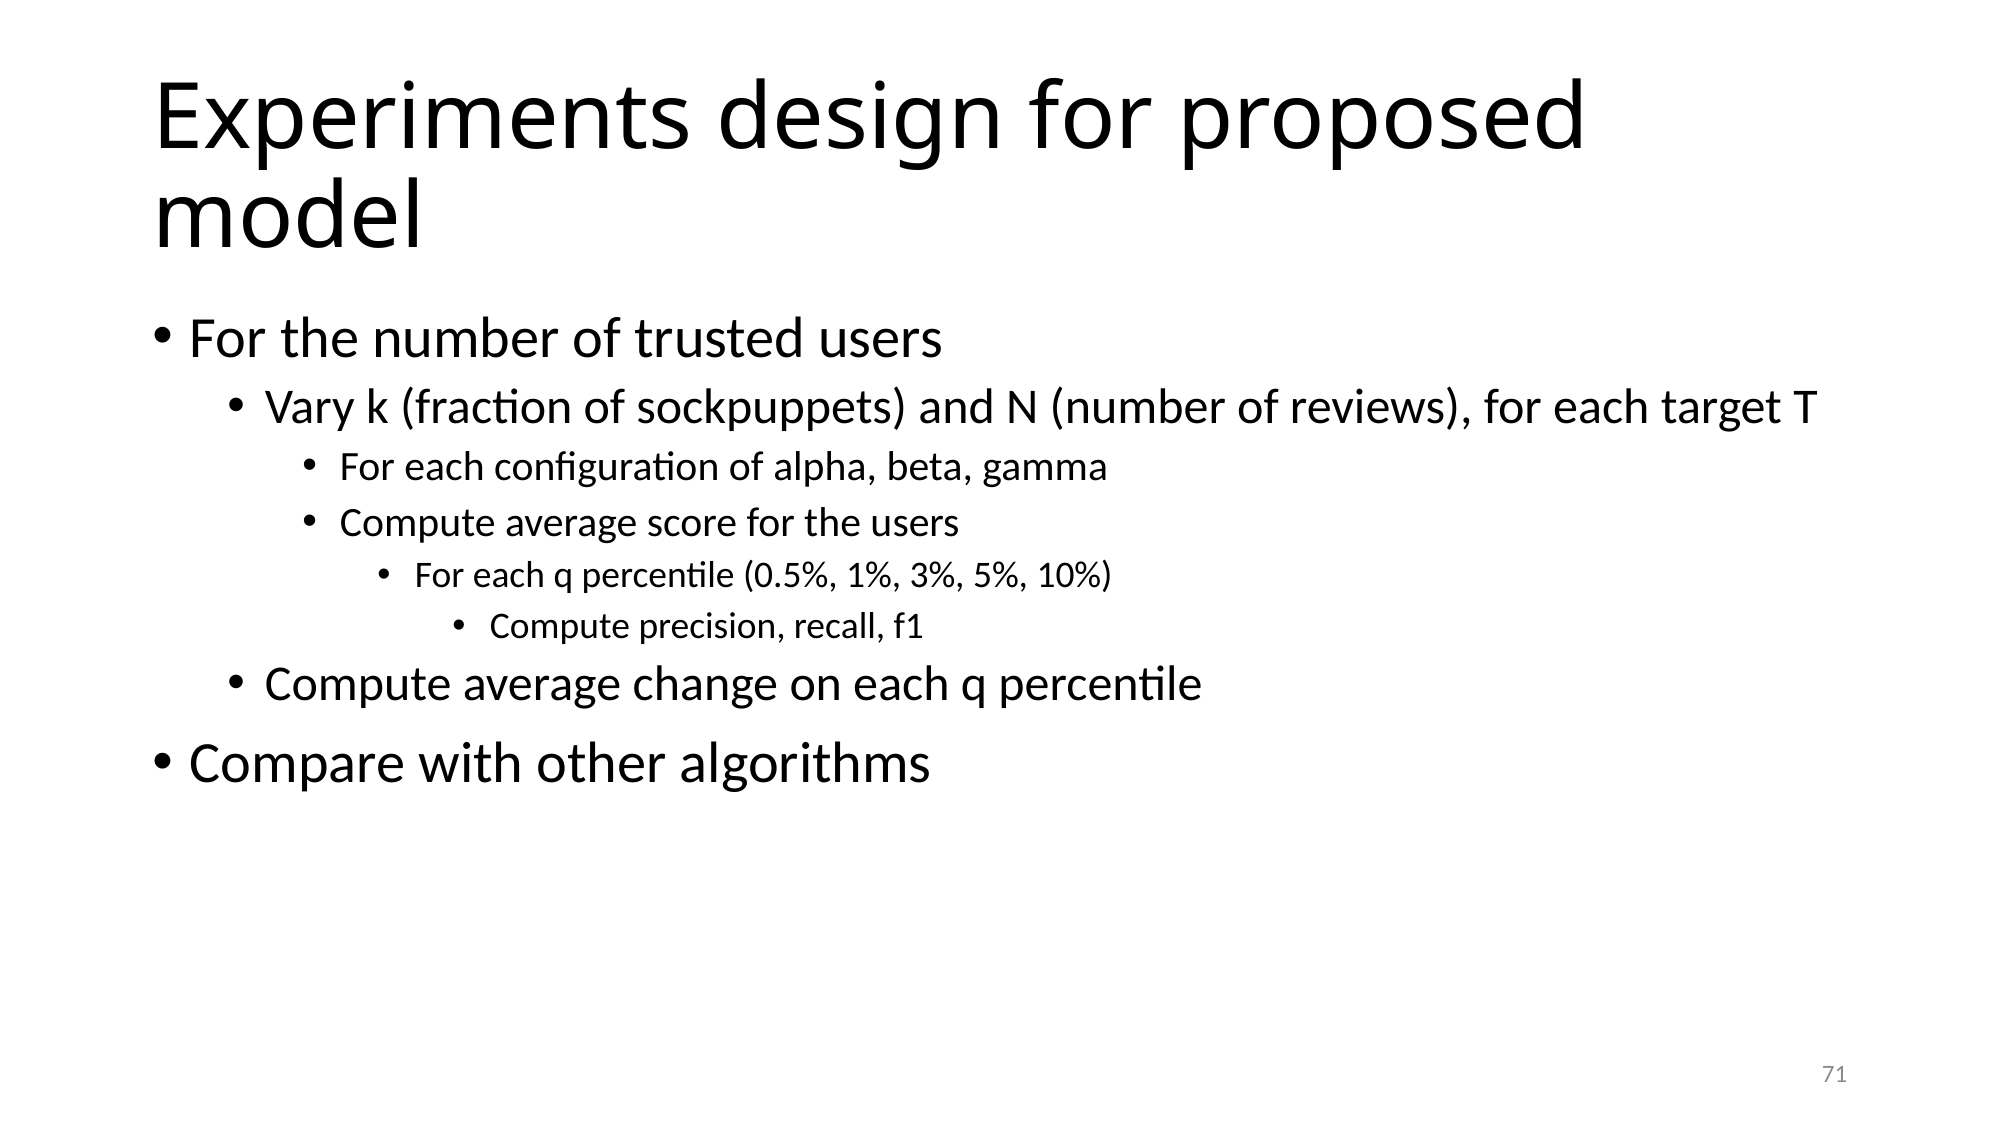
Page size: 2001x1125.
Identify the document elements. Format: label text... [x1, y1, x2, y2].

title Experiments design for proposed model [137, 59, 1863, 278]
list For the number of trusted users Vary k (fraction of sockpuppets) and N (number of reviews), for each target T For each configuration of alpha, beta, gamma Compute average score for the users For each q percentile (0.5%, 1%, 3%, 5%, 10%) Compute precision, recall, f1 Compute average change on each q percentile Compare with other algorithms [137, 299, 1863, 1014]
slide_number 71 [1412, 1042, 1863, 1103]
